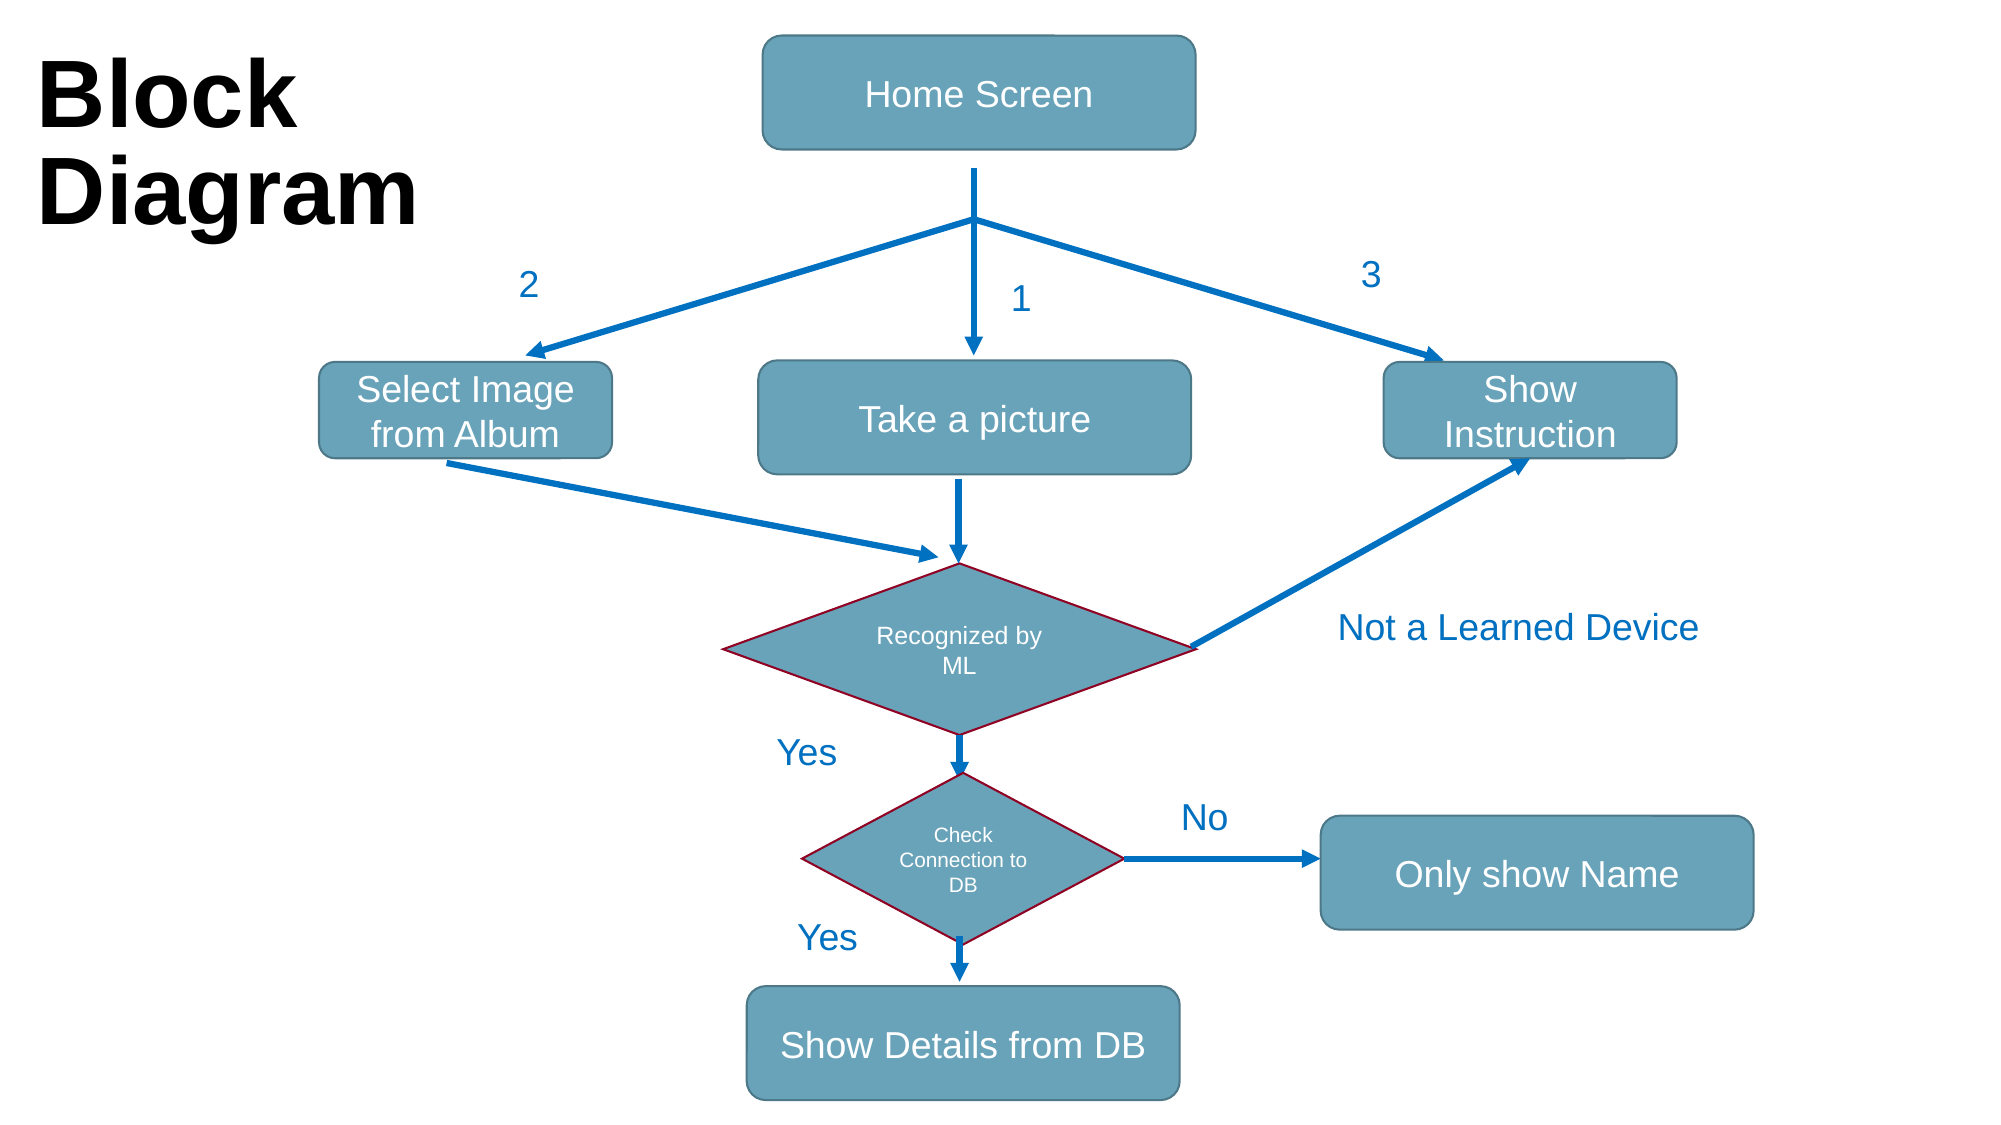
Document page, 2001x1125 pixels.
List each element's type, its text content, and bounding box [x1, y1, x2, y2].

text_box Yes [761, 720, 853, 781]
text_box Block Diagram [21, 0, 483, 251]
text_box Only show Name [1319, 814, 1755, 931]
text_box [1191, 458, 1531, 647]
text_box Show Details from DB [745, 985, 1181, 1102]
text_box Check Connection to DB [799, 771, 1124, 946]
text_box Home Screen [761, 34, 1197, 151]
text_box No [1166, 785, 1244, 846]
text_box Recognized by ML [720, 562, 1199, 735]
text_box Yes [782, 905, 874, 966]
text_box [446, 462, 939, 558]
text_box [318, 167, 1677, 475]
text_box Not a Learned Device [1323, 595, 1715, 656]
